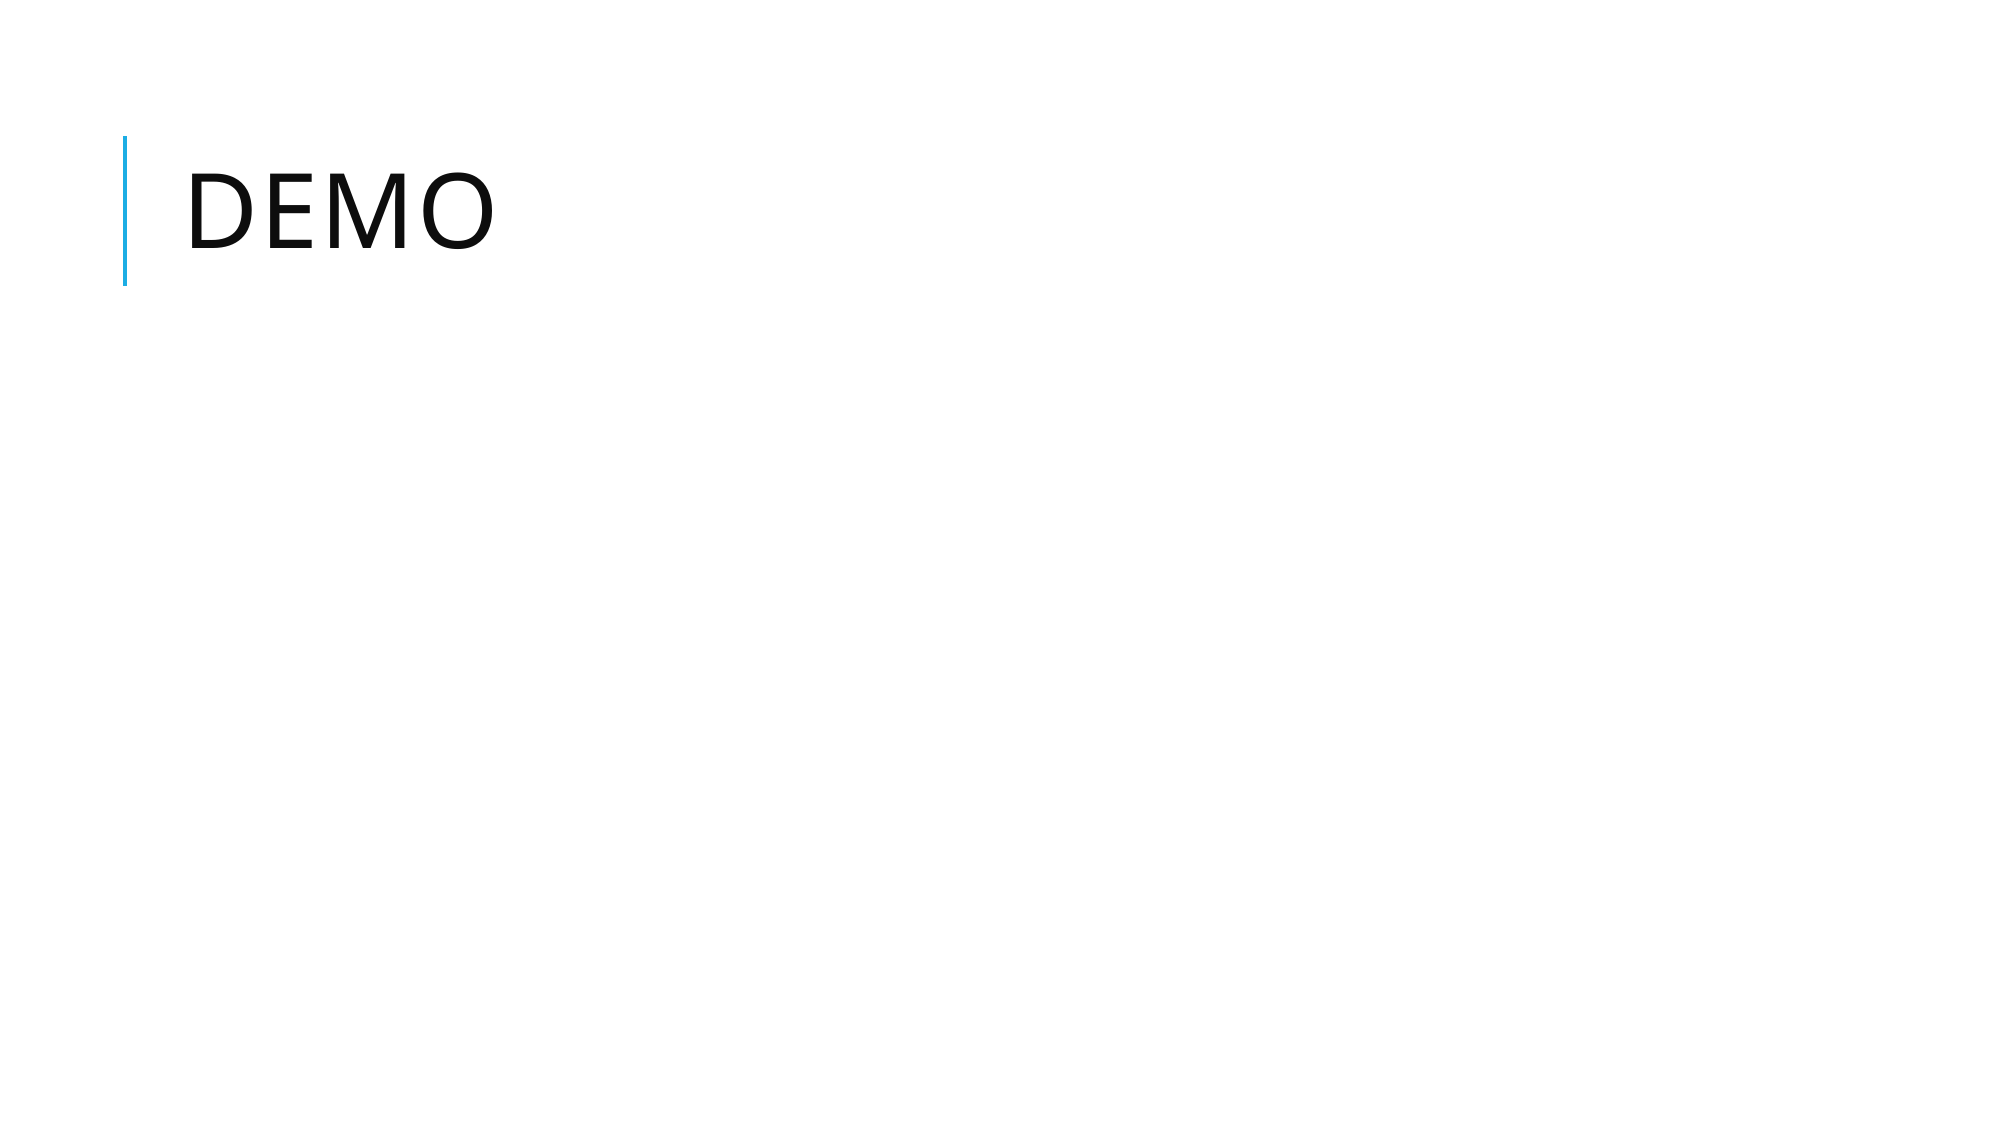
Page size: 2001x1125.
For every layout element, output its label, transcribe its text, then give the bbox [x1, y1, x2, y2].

title DEMO [168, 96, 1763, 342]
